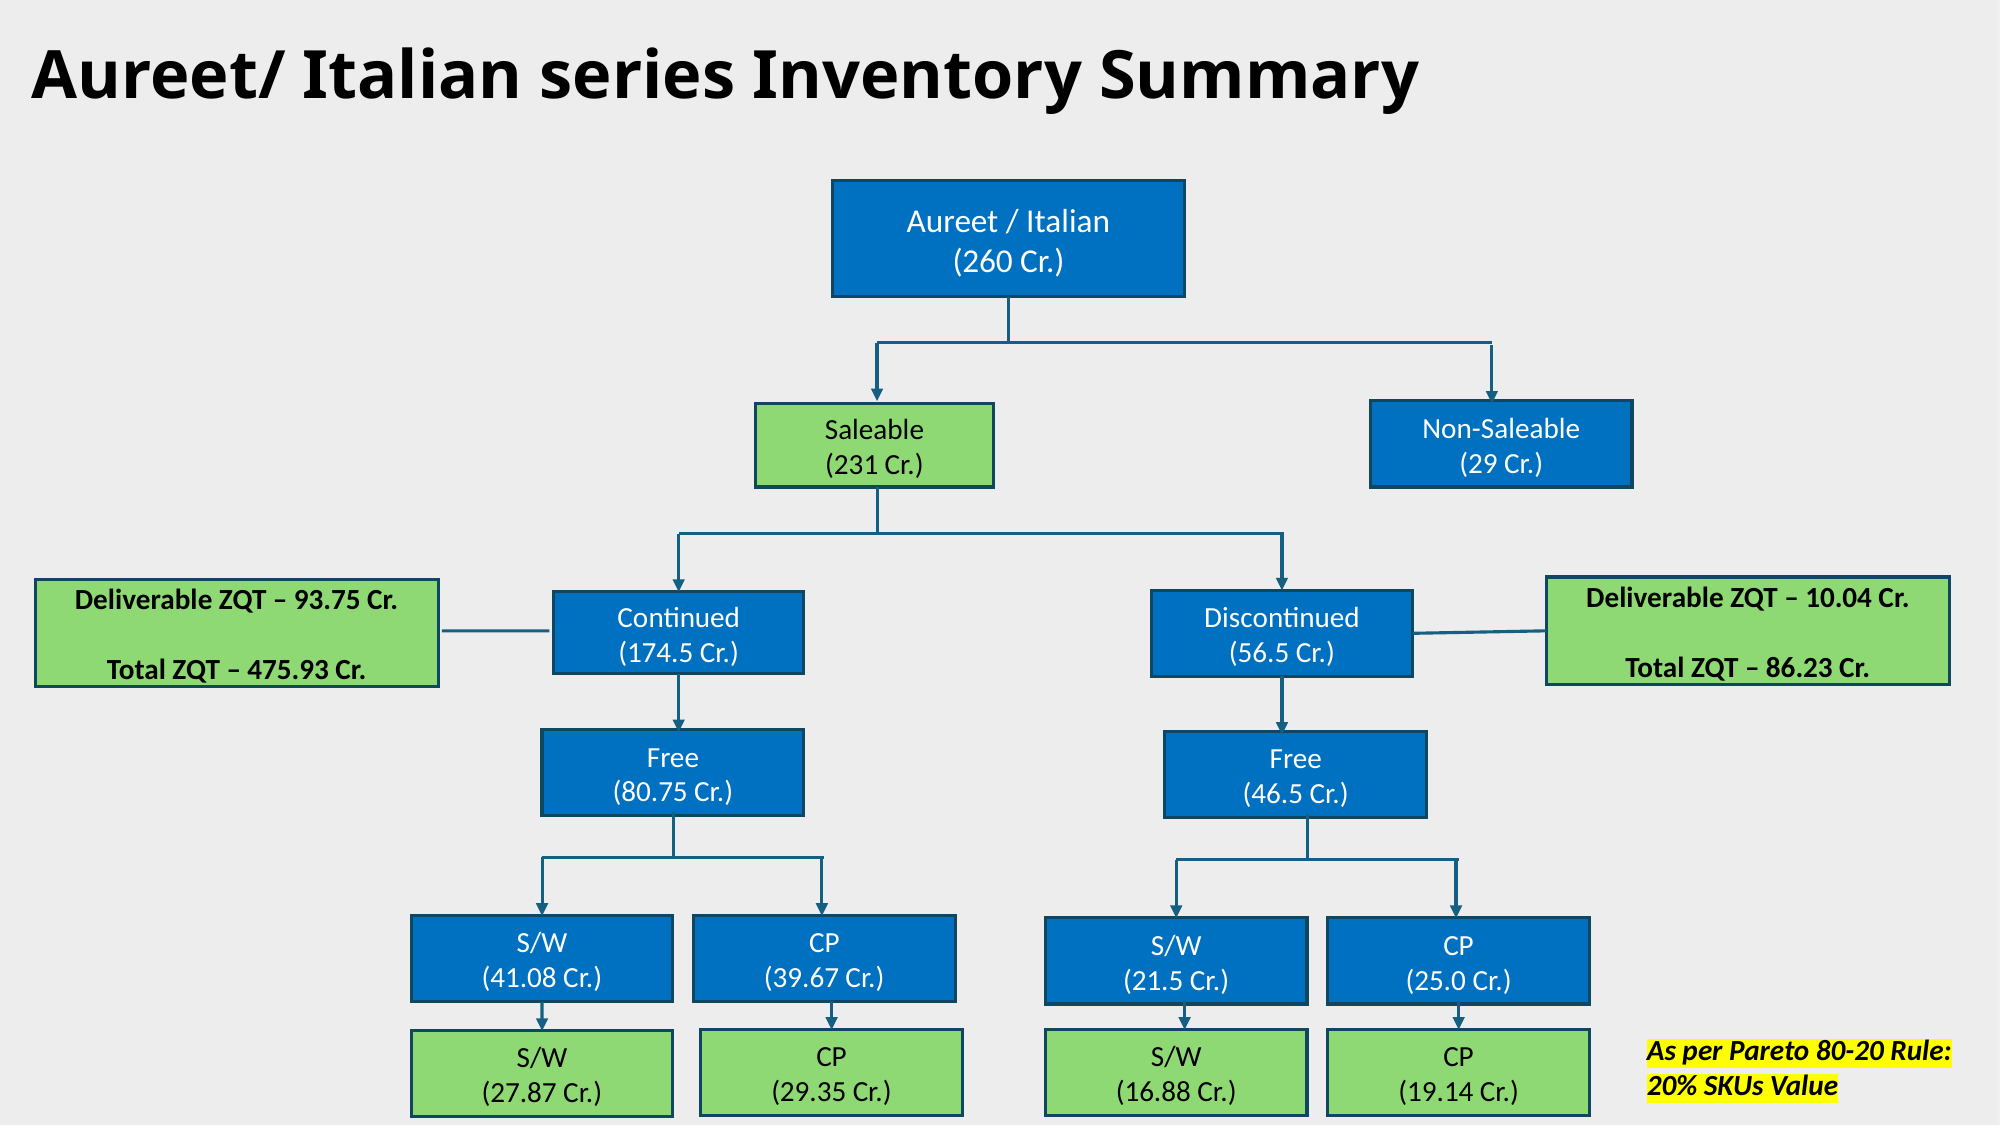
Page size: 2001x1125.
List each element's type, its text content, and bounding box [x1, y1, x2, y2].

text_box Deliverable ZQT – 93.75 Cr. Total ZQT – 475.93 Cr. [34, 578, 440, 688]
text_box Aureet / Italian (260 Cr.) [831, 179, 1186, 298]
table_cell Multi-Varient Analysis [0, 0, 2000, 1125]
text_box Free (80.75 Cr.) [540, 728, 805, 817]
text_box Saleable (231 Cr.) [754, 402, 995, 489]
text_box Discontinued (56.5 Cr.) [1150, 589, 1414, 678]
text_box CP (25.0 Cr.) [1326, 916, 1591, 1006]
text_box Deliverable ZQT – 10.04 Cr. Total ZQT – 86.23 Cr. [1545, 575, 1951, 686]
text_box S/W (16.88 Cr.) [1044, 1028, 1309, 1117]
text_box CP (39.67 Cr.) [692, 914, 957, 1003]
text_box Continued (174.5 Cr.) [552, 590, 805, 675]
text_box S/W (27.87 Cr.) [410, 1029, 674, 1118]
text_box As per Pareto 80-20 Rule: 20% SKUs Value [1632, 1024, 1975, 1109]
text_box Free (46.5 Cr.) [1163, 730, 1428, 819]
text_box CP (19.14 Cr.) [1326, 1028, 1591, 1117]
text_box Non-Saleable (29 Cr.) [1369, 399, 1634, 489]
text_box S/W (41.08 Cr.) [410, 914, 674, 1003]
text_box Aureet/ Italian series Inventory Summary [16, 33, 1742, 146]
text_box CP (29.35 Cr.) [699, 1028, 964, 1117]
text_box S/W (21.5 Cr.) [1044, 916, 1309, 1006]
